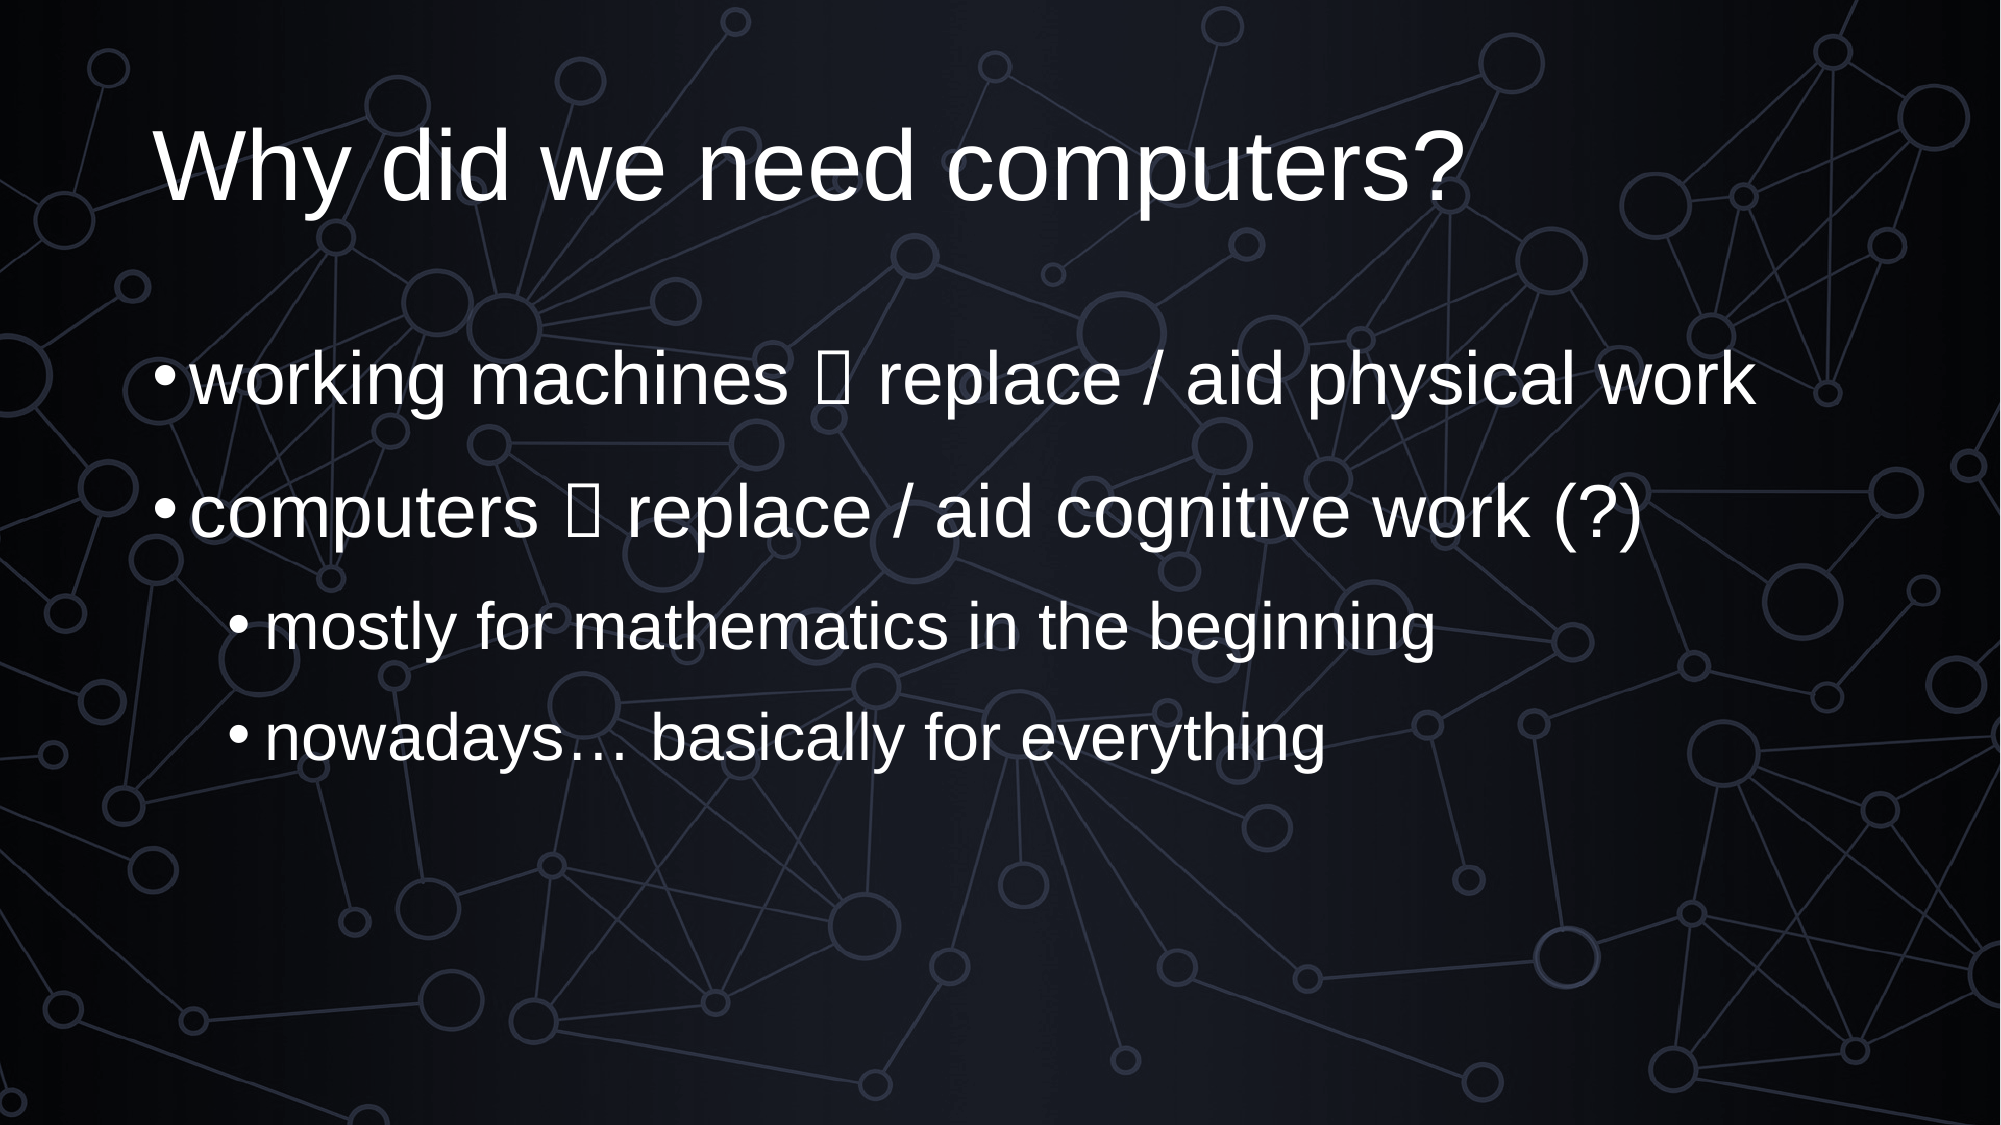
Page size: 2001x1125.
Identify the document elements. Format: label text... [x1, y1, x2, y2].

title Why did we need computers? [137, 59, 1863, 278]
list working machines  replace / aid physical work computers  replace / aid cognitive work (?) mostly for mathematics in the beginning nowadays… basically for everything [137, 299, 1863, 1014]
